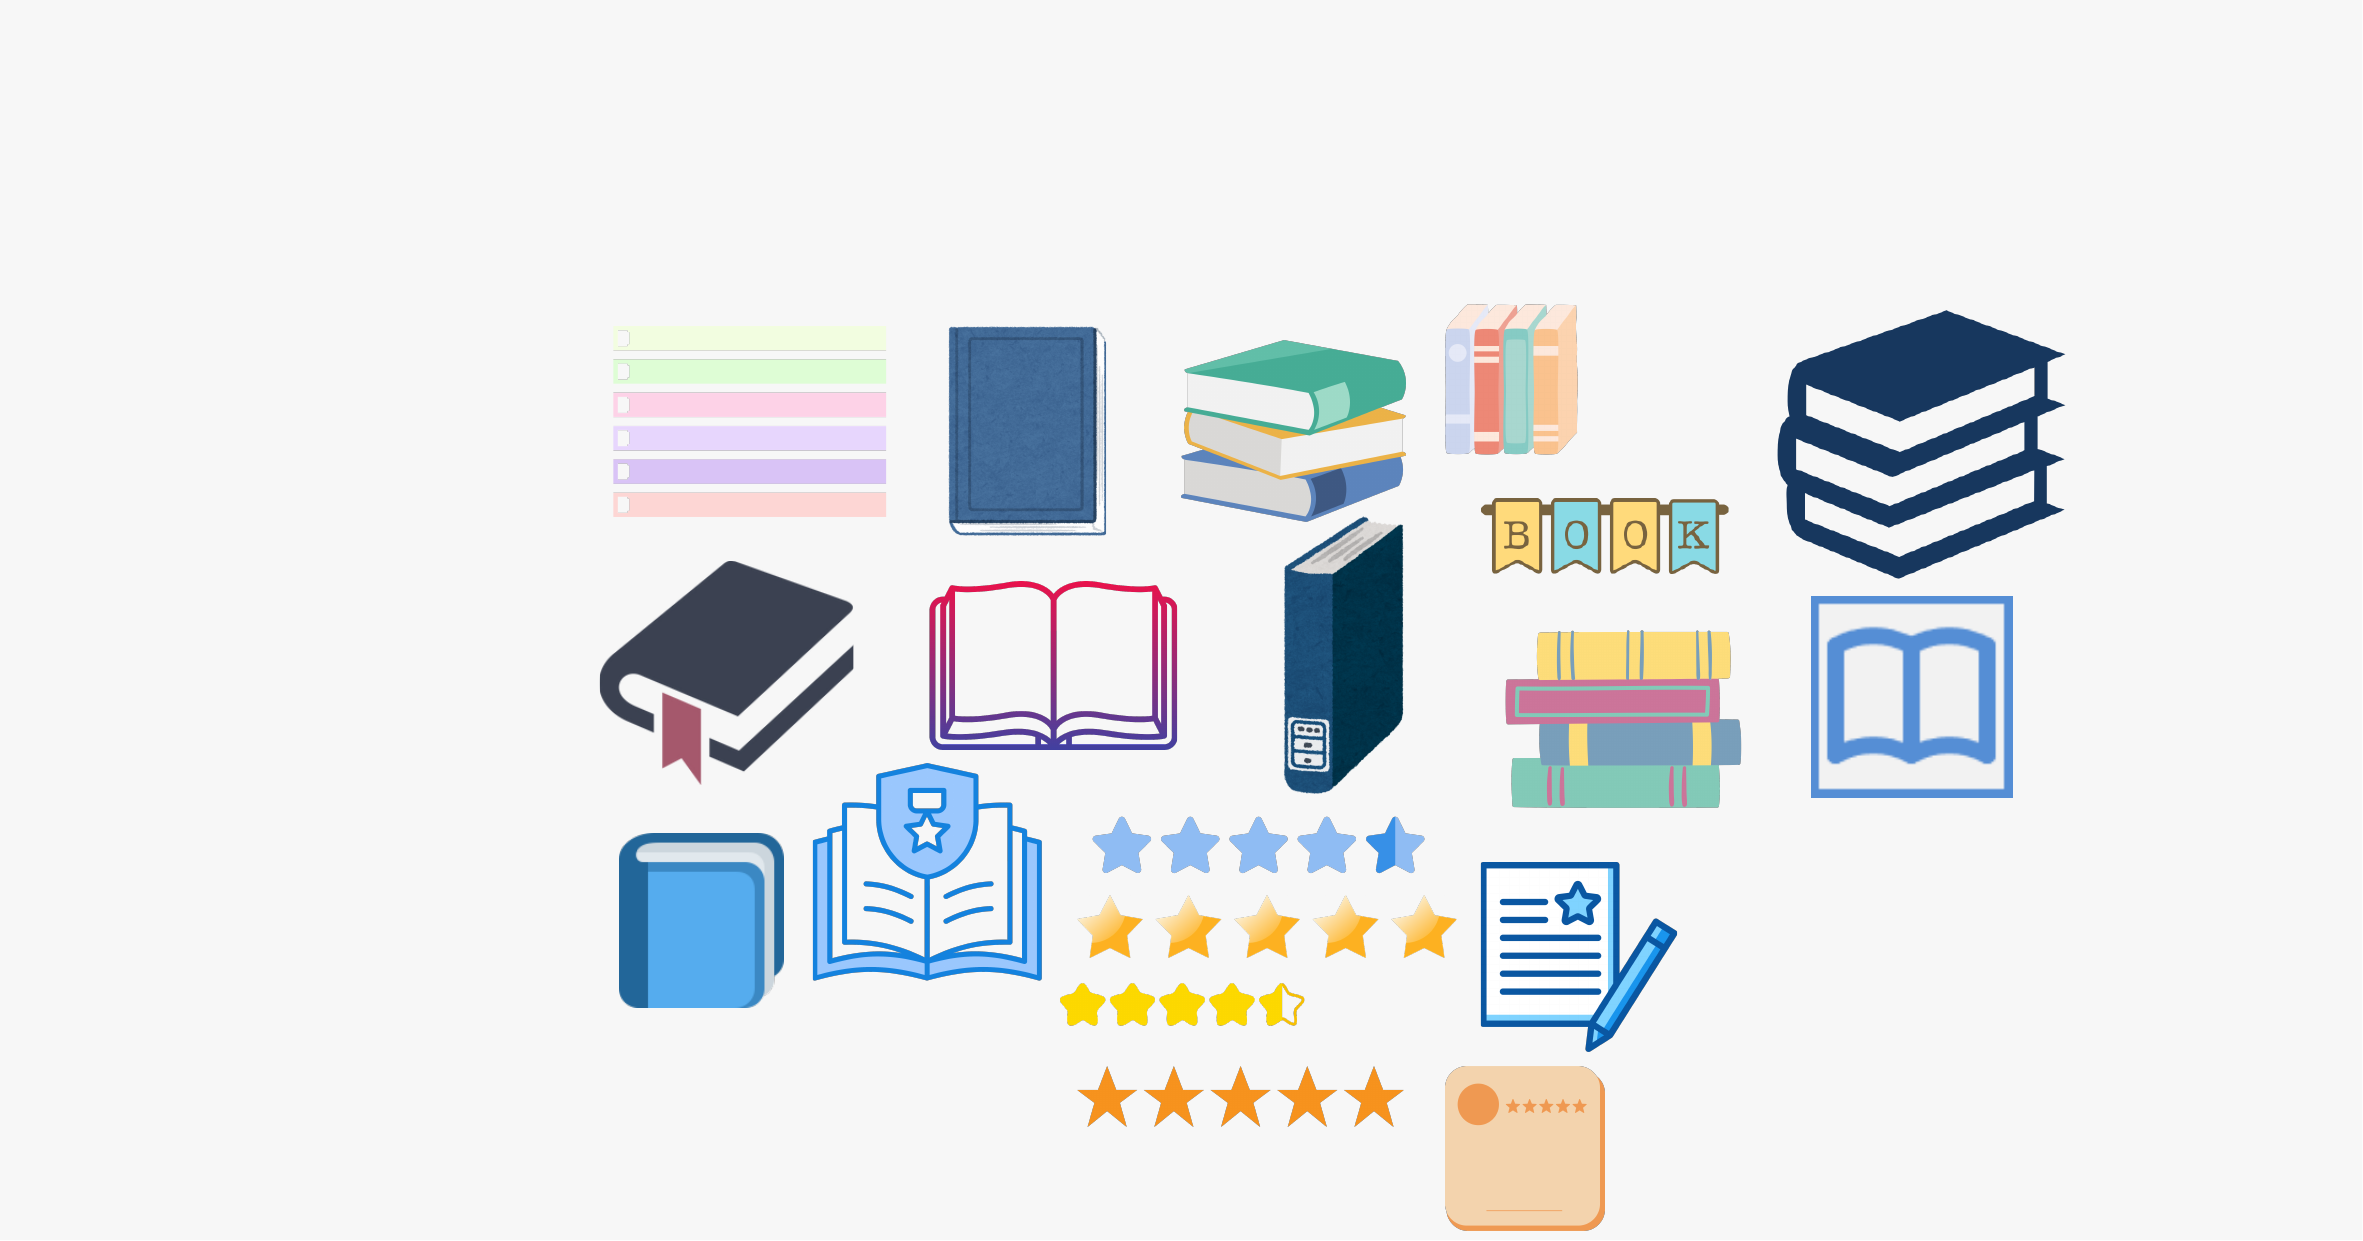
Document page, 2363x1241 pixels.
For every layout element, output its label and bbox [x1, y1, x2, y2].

text_box [1505, 630, 1742, 809]
text_box [929, 581, 1178, 750]
text_box [1077, 895, 1457, 958]
text_box [1480, 498, 1729, 574]
text_box [619, 833, 784, 1008]
picture [1759, 281, 2083, 799]
text_box [1181, 340, 1406, 523]
text_box [1445, 1066, 1605, 1231]
text_box [613, 326, 887, 517]
text_box [1283, 516, 1404, 794]
text_box [948, 326, 1107, 536]
text_box [599, 561, 854, 785]
text_box [1480, 862, 1678, 1052]
text_box [812, 763, 1043, 981]
text_box [1077, 1066, 1404, 1127]
text_box [1059, 982, 1305, 1026]
text_box [1091, 816, 1426, 874]
text_box [1444, 304, 1578, 455]
